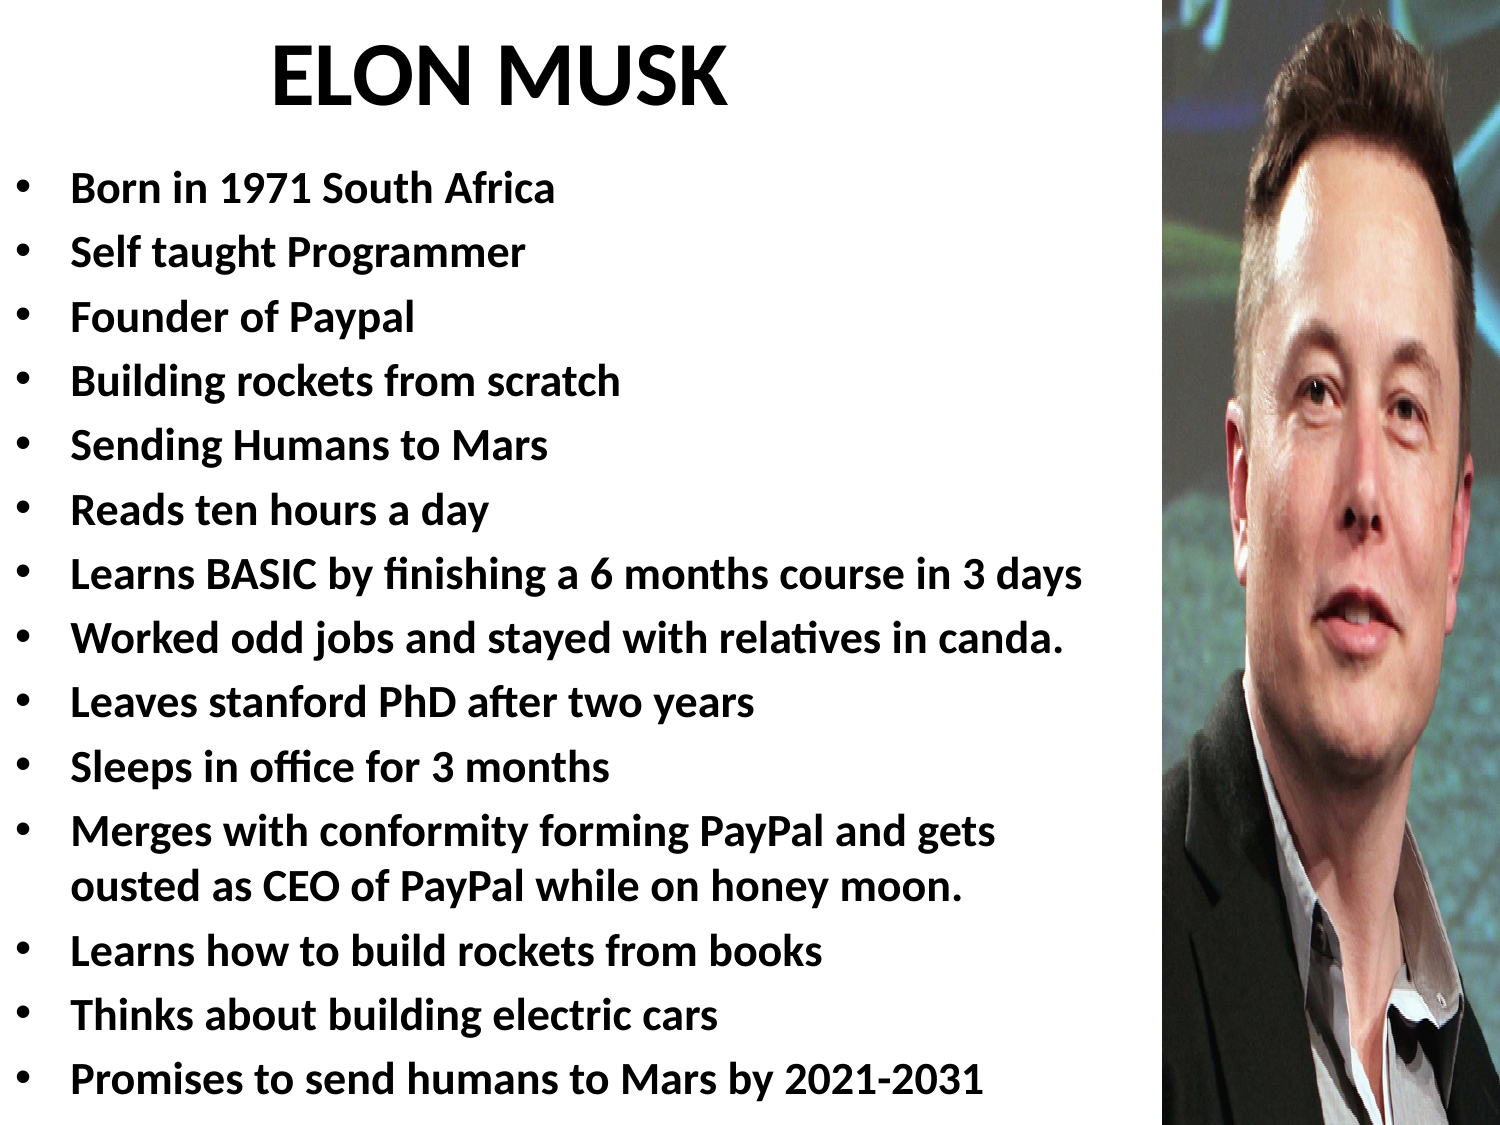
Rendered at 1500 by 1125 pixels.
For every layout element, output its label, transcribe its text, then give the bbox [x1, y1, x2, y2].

list Born in 1971 South Africa Self taught Programmer Founder of Paypal Building rockets from scratch Sending Humans to Mars Reads ten hours a day Learns BASIC by finishing a 6 months course in 3 days Worked odd jobs and stayed with relatives in canda. Leaves stanford PhD after two years Sleeps in office for 3 months Merges with conformity forming PayPal and gets ousted as CEO of PayPal while on honey moon. Learns how to build rockets from books Thinks about building electric cars Promises to send humans to Mars by 2021-2031 [0, 149, 1150, 1125]
title ELON MUSK [75, 0, 925, 138]
picture [1162, 0, 1500, 1125]
